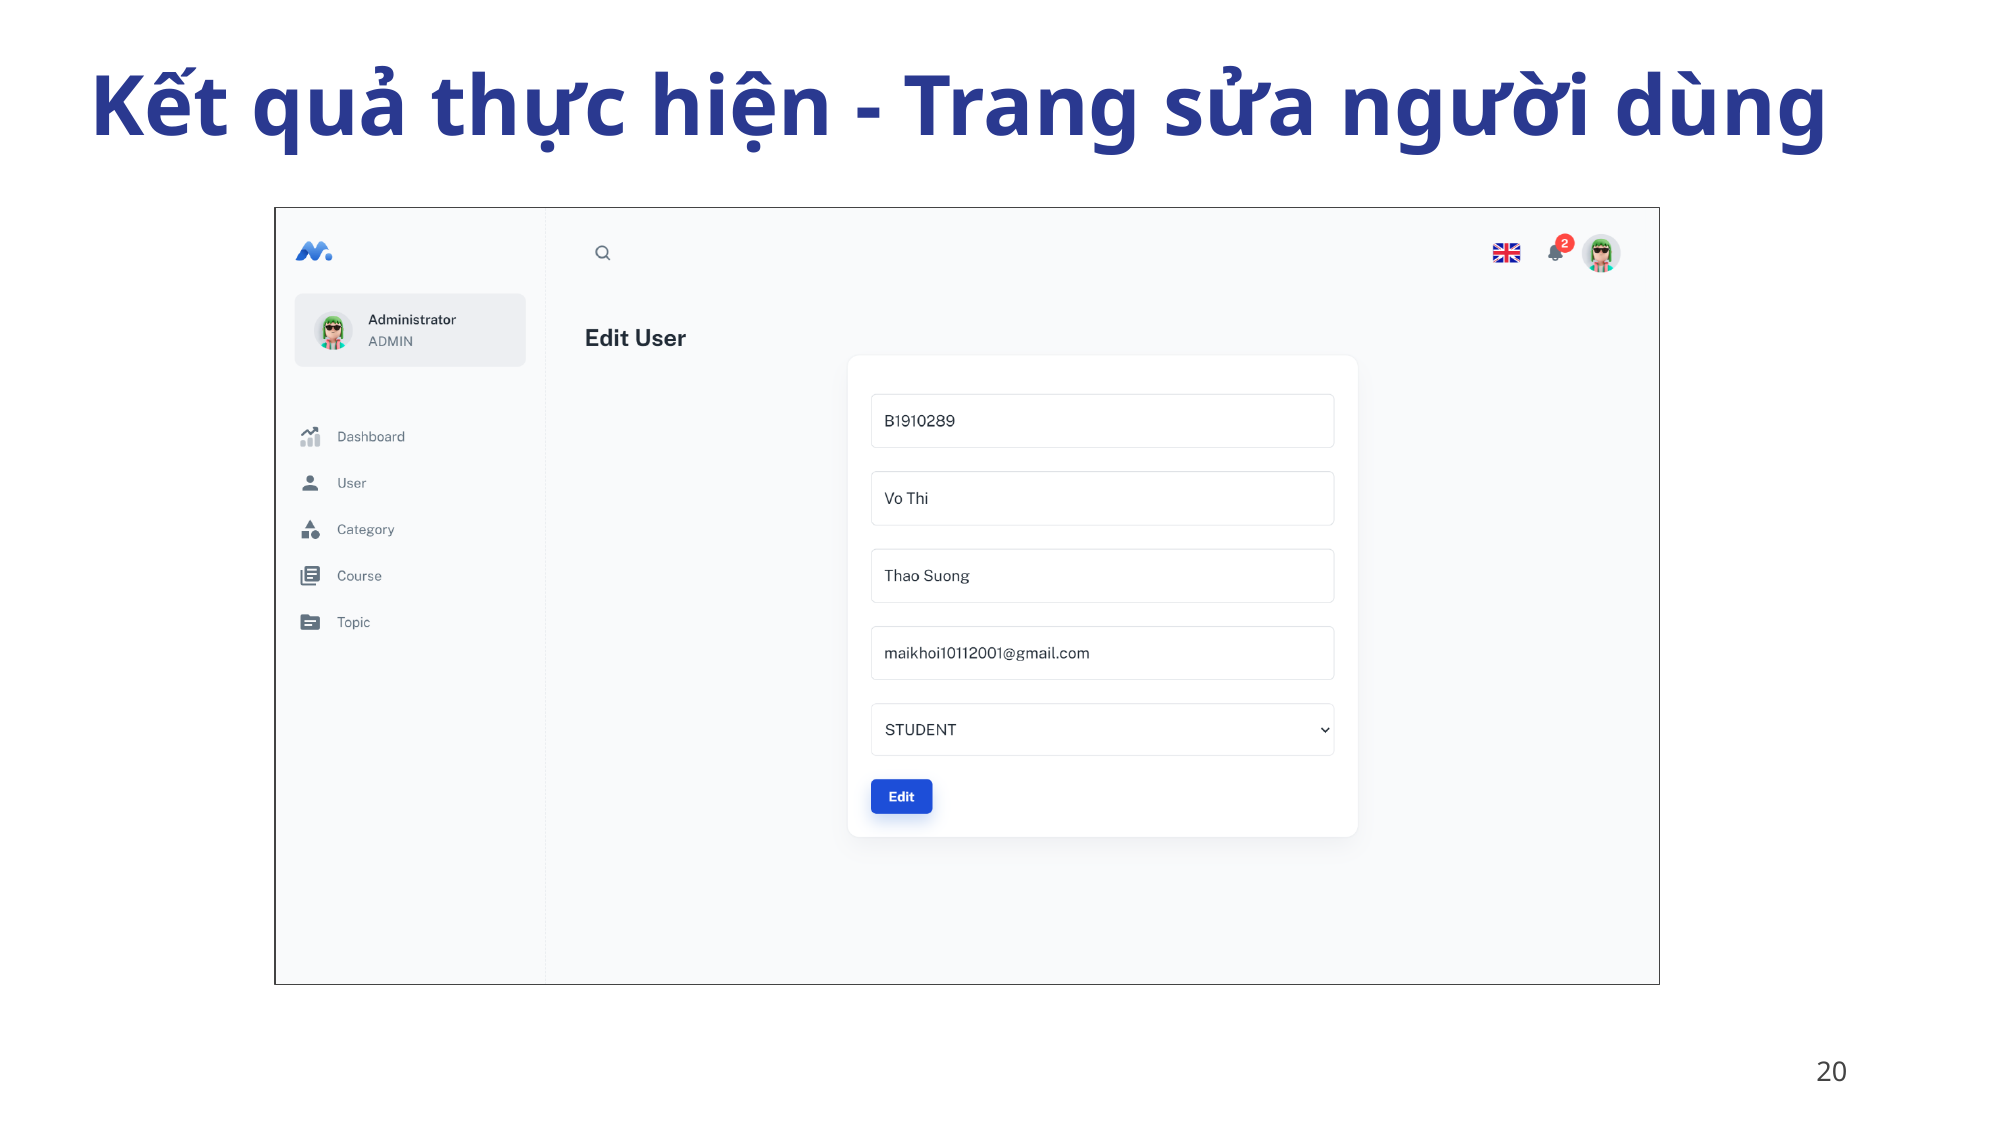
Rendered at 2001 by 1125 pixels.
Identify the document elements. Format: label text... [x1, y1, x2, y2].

picture [275, 208, 1659, 984]
title Kết quả thực hiện - Trang sửa người dùng [74, 0, 1908, 218]
slide_number ‹#› [1412, 1042, 1863, 1103]
